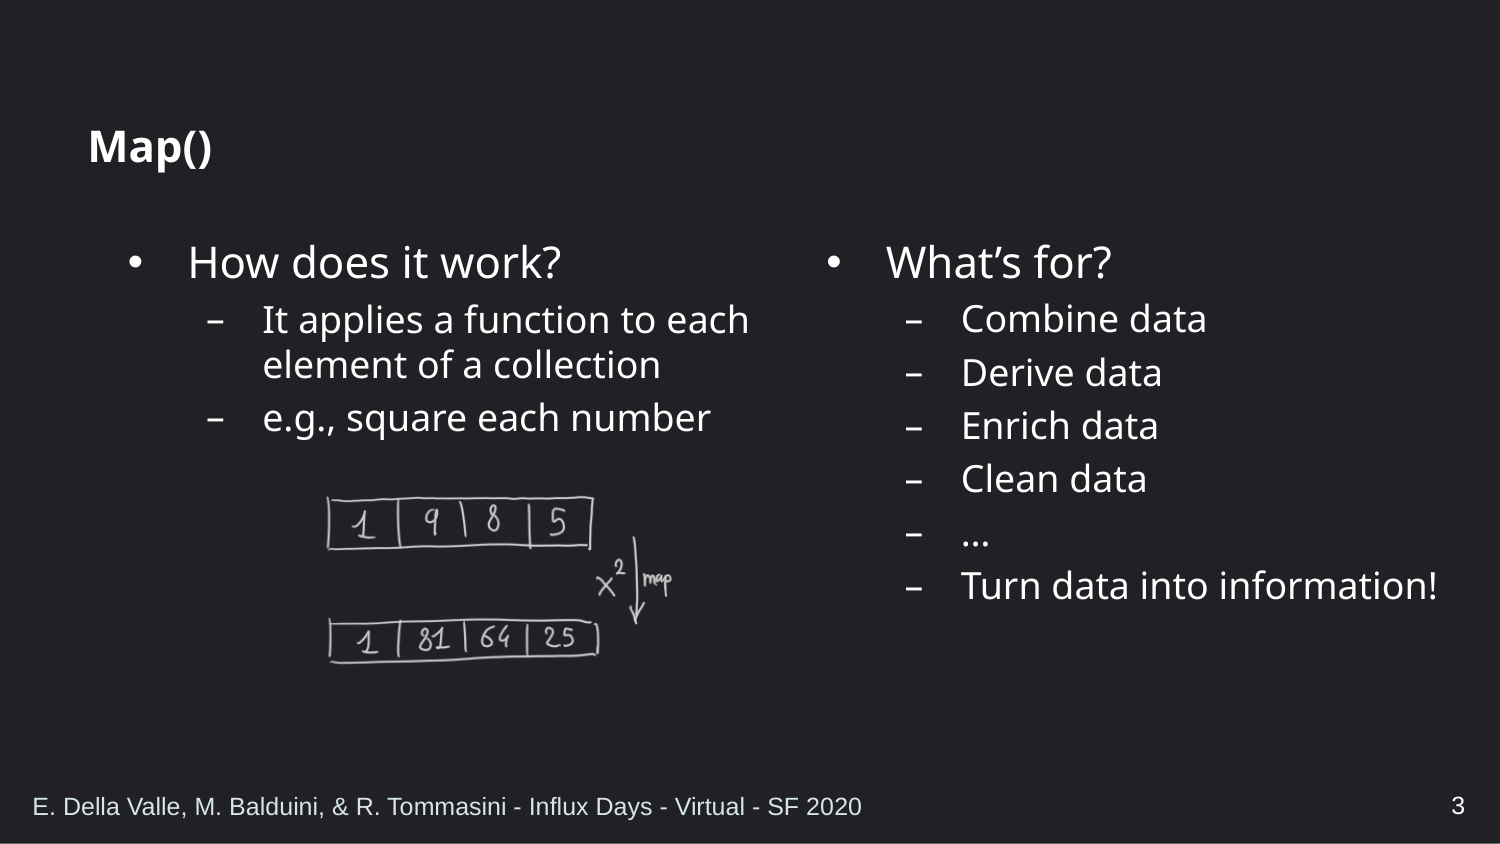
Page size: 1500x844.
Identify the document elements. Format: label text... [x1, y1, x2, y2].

text_box What’s for? Combine data Derive data Enrich data Clean data … Turn data into information! [799, 229, 1486, 786]
title Map() [76, 99, 1423, 196]
slide_number 3 [1142, 786, 1481, 828]
footer E. Della Valle, M. Balduini, & R. Tommasini - Influx Days - Virtual - SF 2020 [17, 783, 1135, 828]
picture [299, 480, 696, 683]
list How does it work? It applies a function to each element of a collection e.g., square each number [101, 229, 788, 783]
